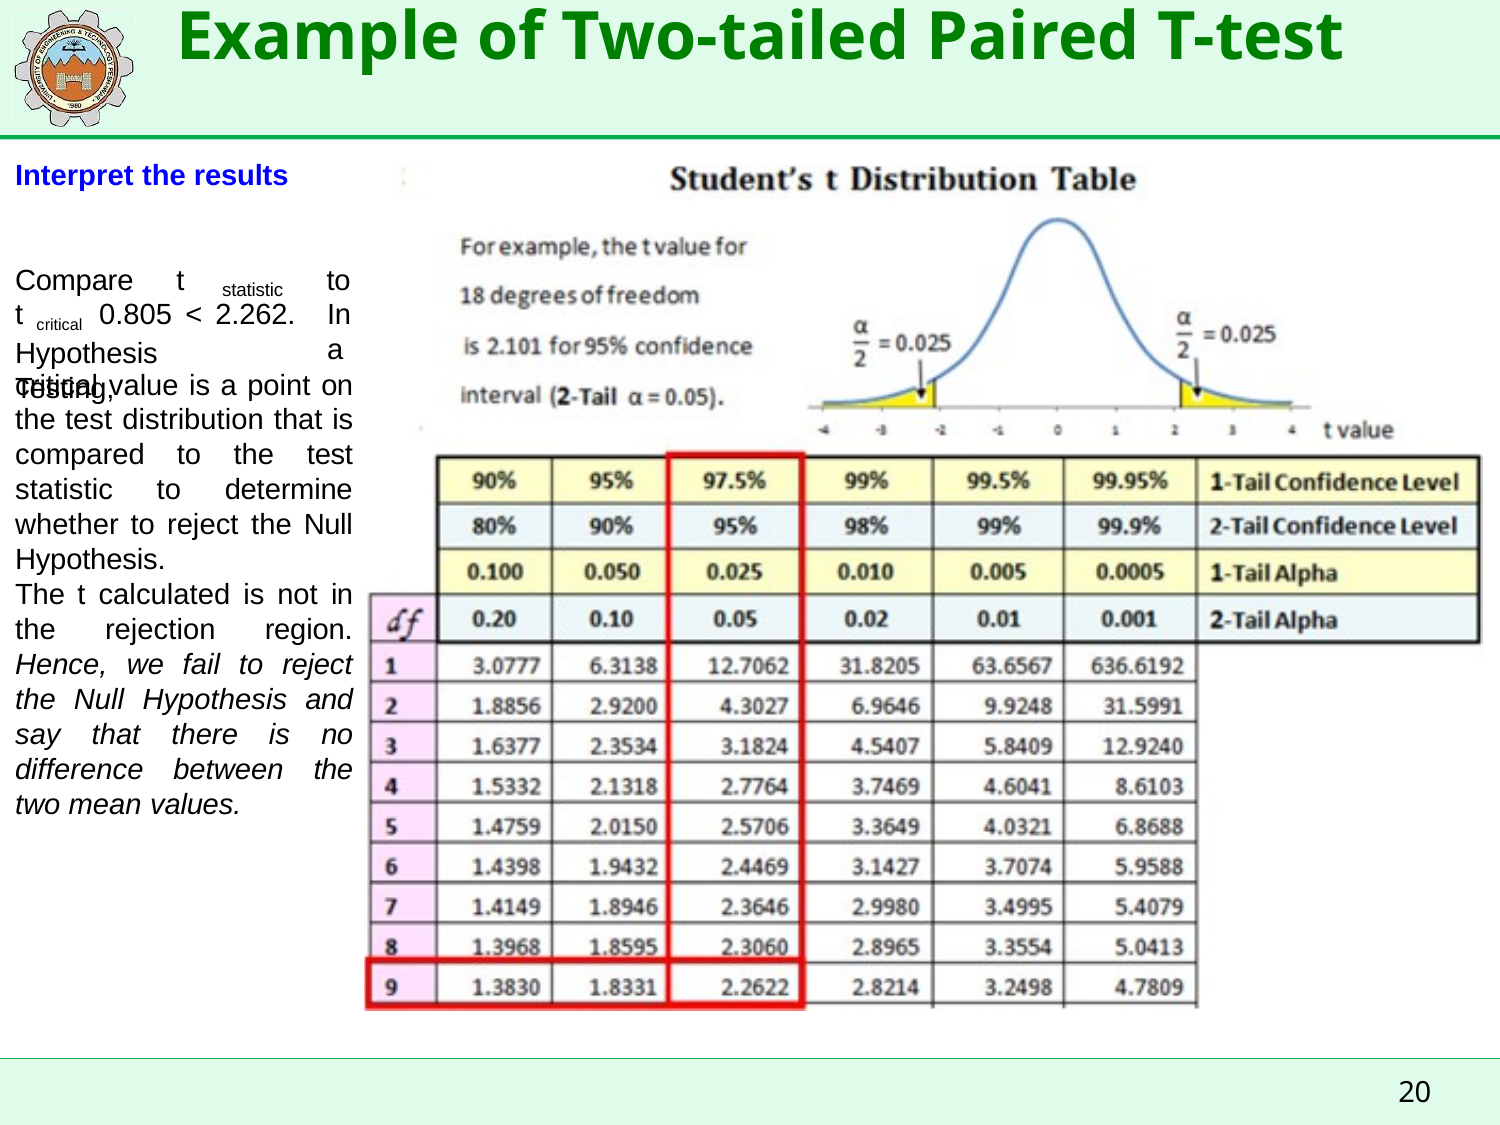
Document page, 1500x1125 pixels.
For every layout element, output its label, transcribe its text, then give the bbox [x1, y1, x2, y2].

slide_number 20 [1391, 1068, 1443, 1125]
text_box Interpret the results [12, 153, 291, 191]
text_box t critical 0.805 < 2.262. Hypothesis Testing, [8, 293, 308, 404]
text_box statistic [219, 275, 290, 293]
picture [363, 164, 1483, 1011]
text_box critical value is a point on the test distribution that is compared to the test statistic to determine whether to reject the Null Hypothesis. The t calculated is not in the rejection region. Hence, we fail to reject the Null Hypothesis and say that there is no difference between the two mean values. [12, 363, 354, 821]
title Example of Two-tailed Paired T-test [174, 0, 1394, 181]
text_box Compare t [12, 258, 185, 293]
picture [11, 9, 136, 127]
text_box to In a [324, 258, 354, 363]
